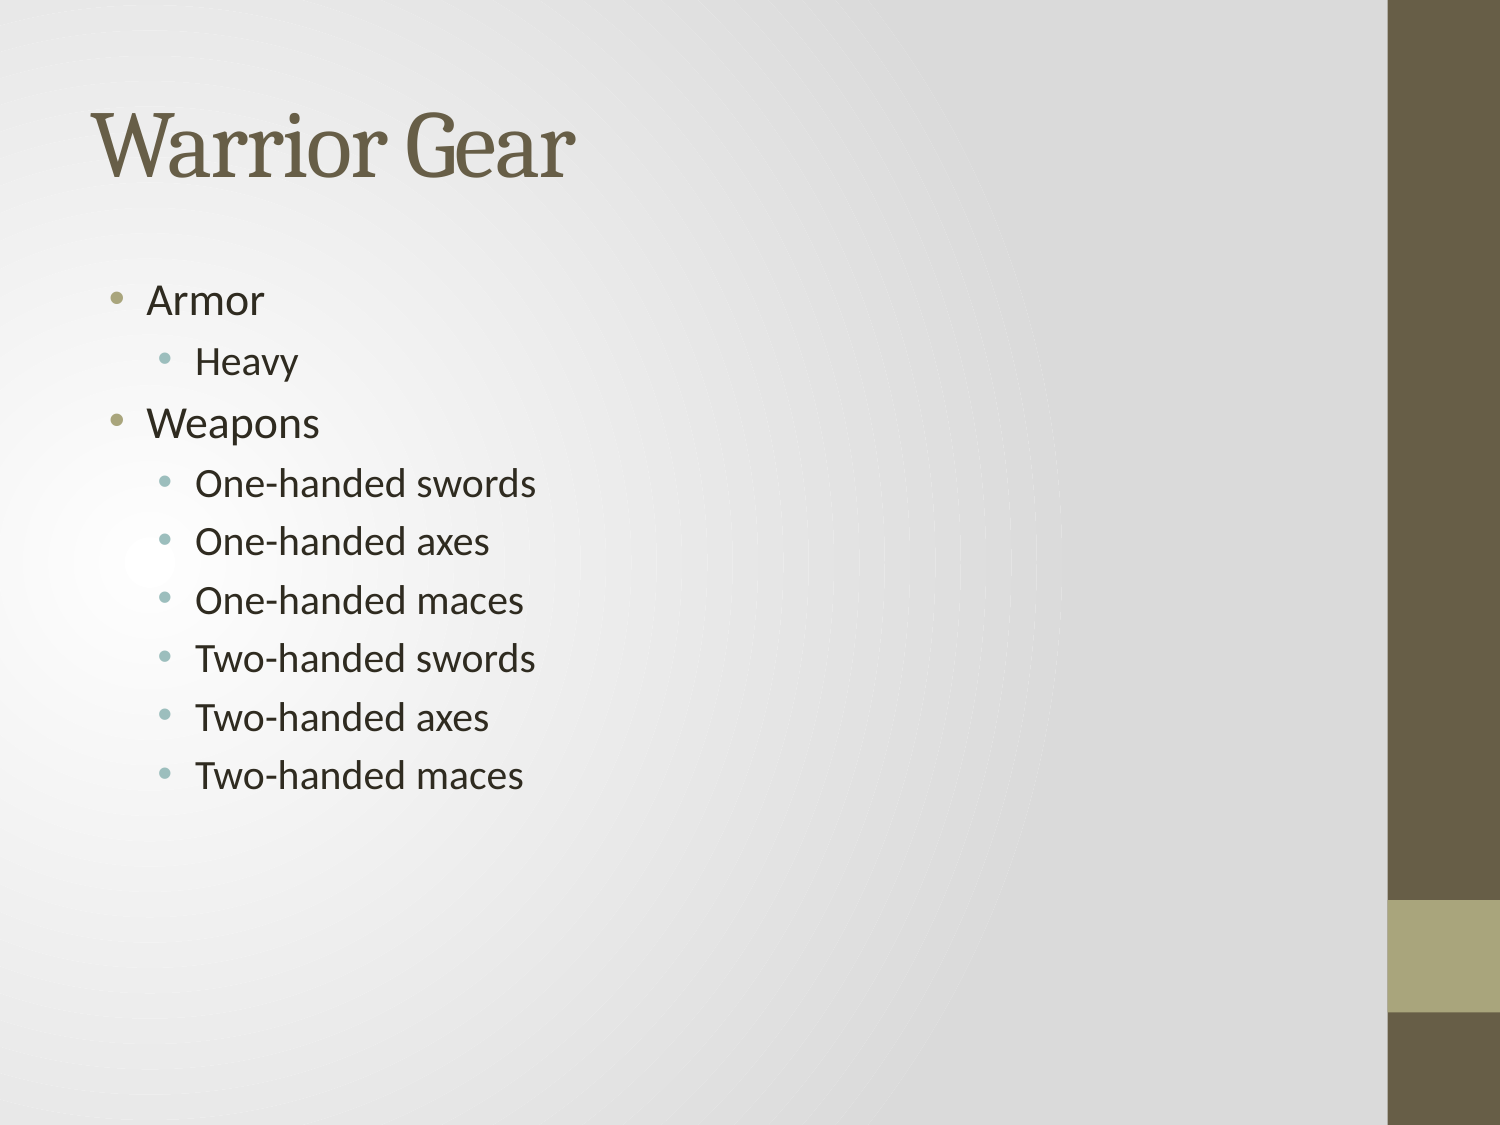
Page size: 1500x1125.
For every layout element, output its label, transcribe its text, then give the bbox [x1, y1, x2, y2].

title Warrior Gear [75, 45, 1325, 233]
list Armor Heavy Weapons One-handed swords One-handed axes One-handed maces Two-handed swords Two-handed axes Two-handed maces [75, 262, 1325, 1050]
